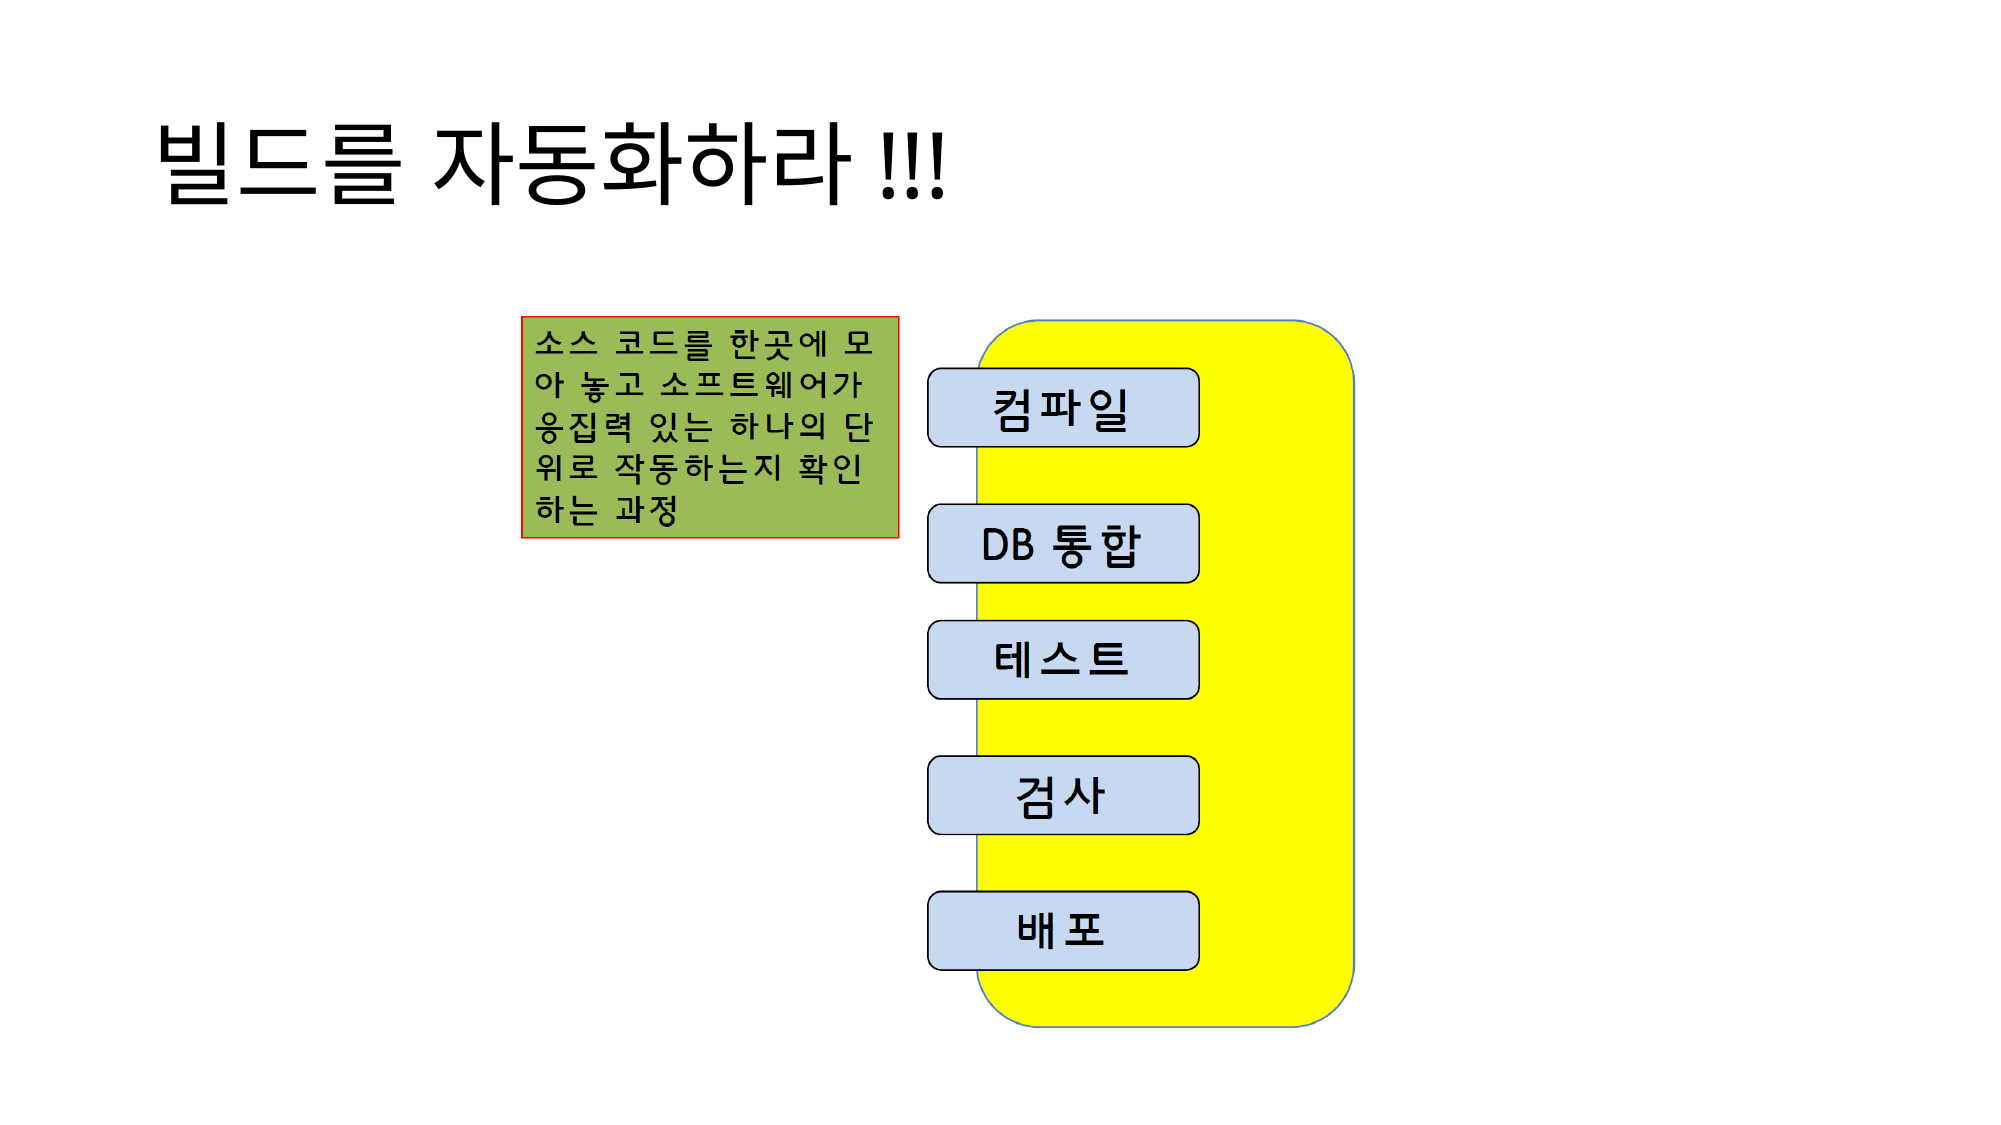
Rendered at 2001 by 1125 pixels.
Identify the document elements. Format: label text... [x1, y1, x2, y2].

picture [505, 277, 1371, 1049]
title 빌드를 자동화하라!!! [137, 59, 1863, 278]
